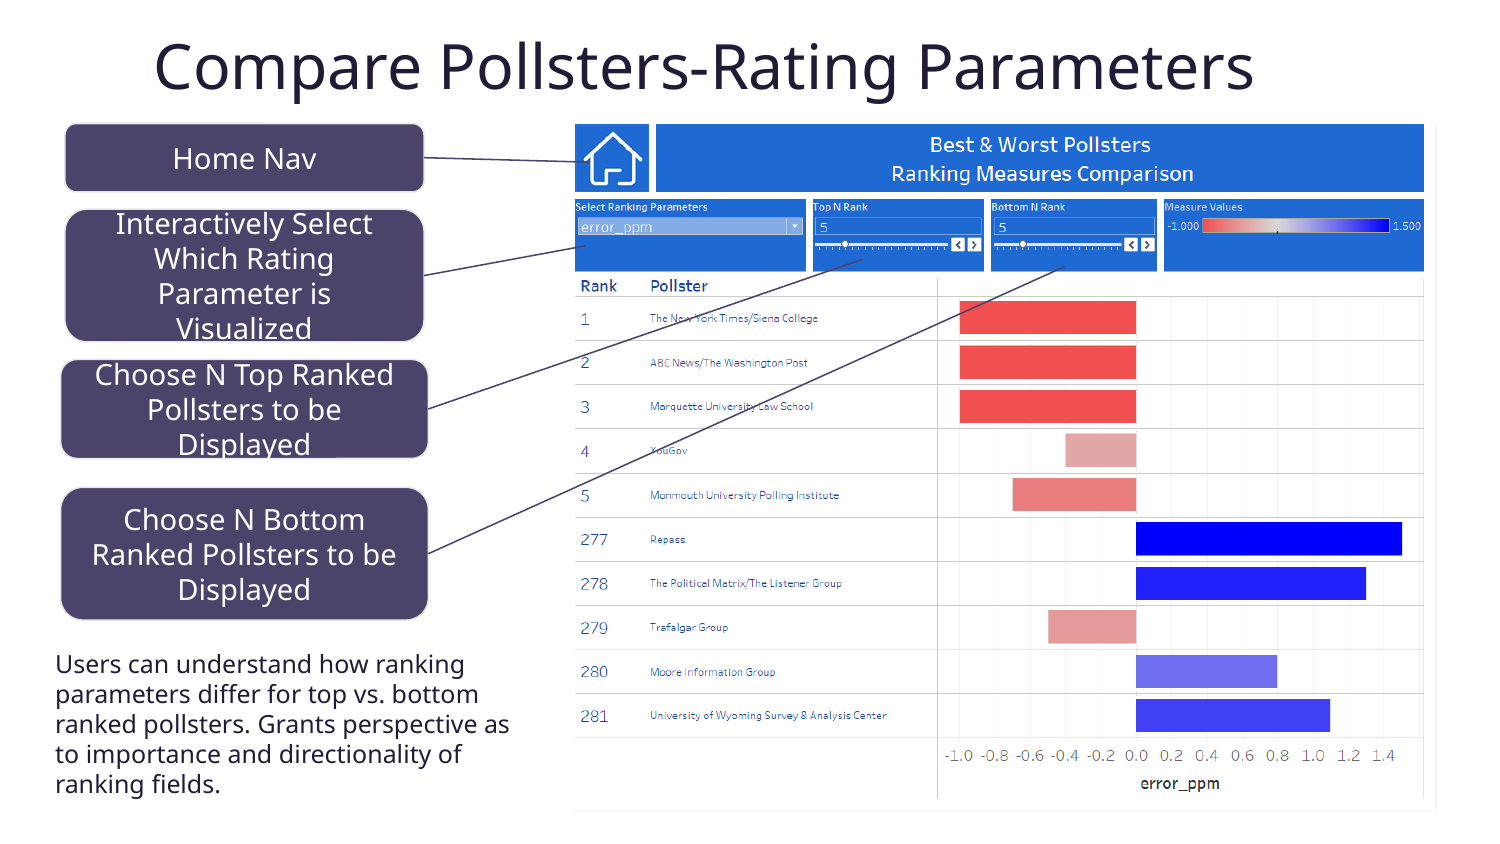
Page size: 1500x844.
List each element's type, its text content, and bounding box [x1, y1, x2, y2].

text_box Home Nav [64, 123, 425, 192]
picture [571, 123, 1437, 812]
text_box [423, 157, 590, 163]
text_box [428, 266, 1065, 555]
text_box Interactively Select Which Rating Parameter is Visualized [64, 209, 425, 342]
text_box Choose N Bottom Ranked Pollsters to be Displayed [60, 487, 429, 621]
text_box Choose N Top Ranked Pollsters to be Displayed [60, 359, 423, 459]
text_box Users can understand how ranking parameters differ for top vs. bottom ranked pollsters. Grants perspective as to importance and directionality of ranking fields. [40, 633, 548, 812]
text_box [423, 245, 586, 263]
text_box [428, 258, 864, 266]
title Compare Pollsters-Rating Parameters [139, 12, 1403, 107]
